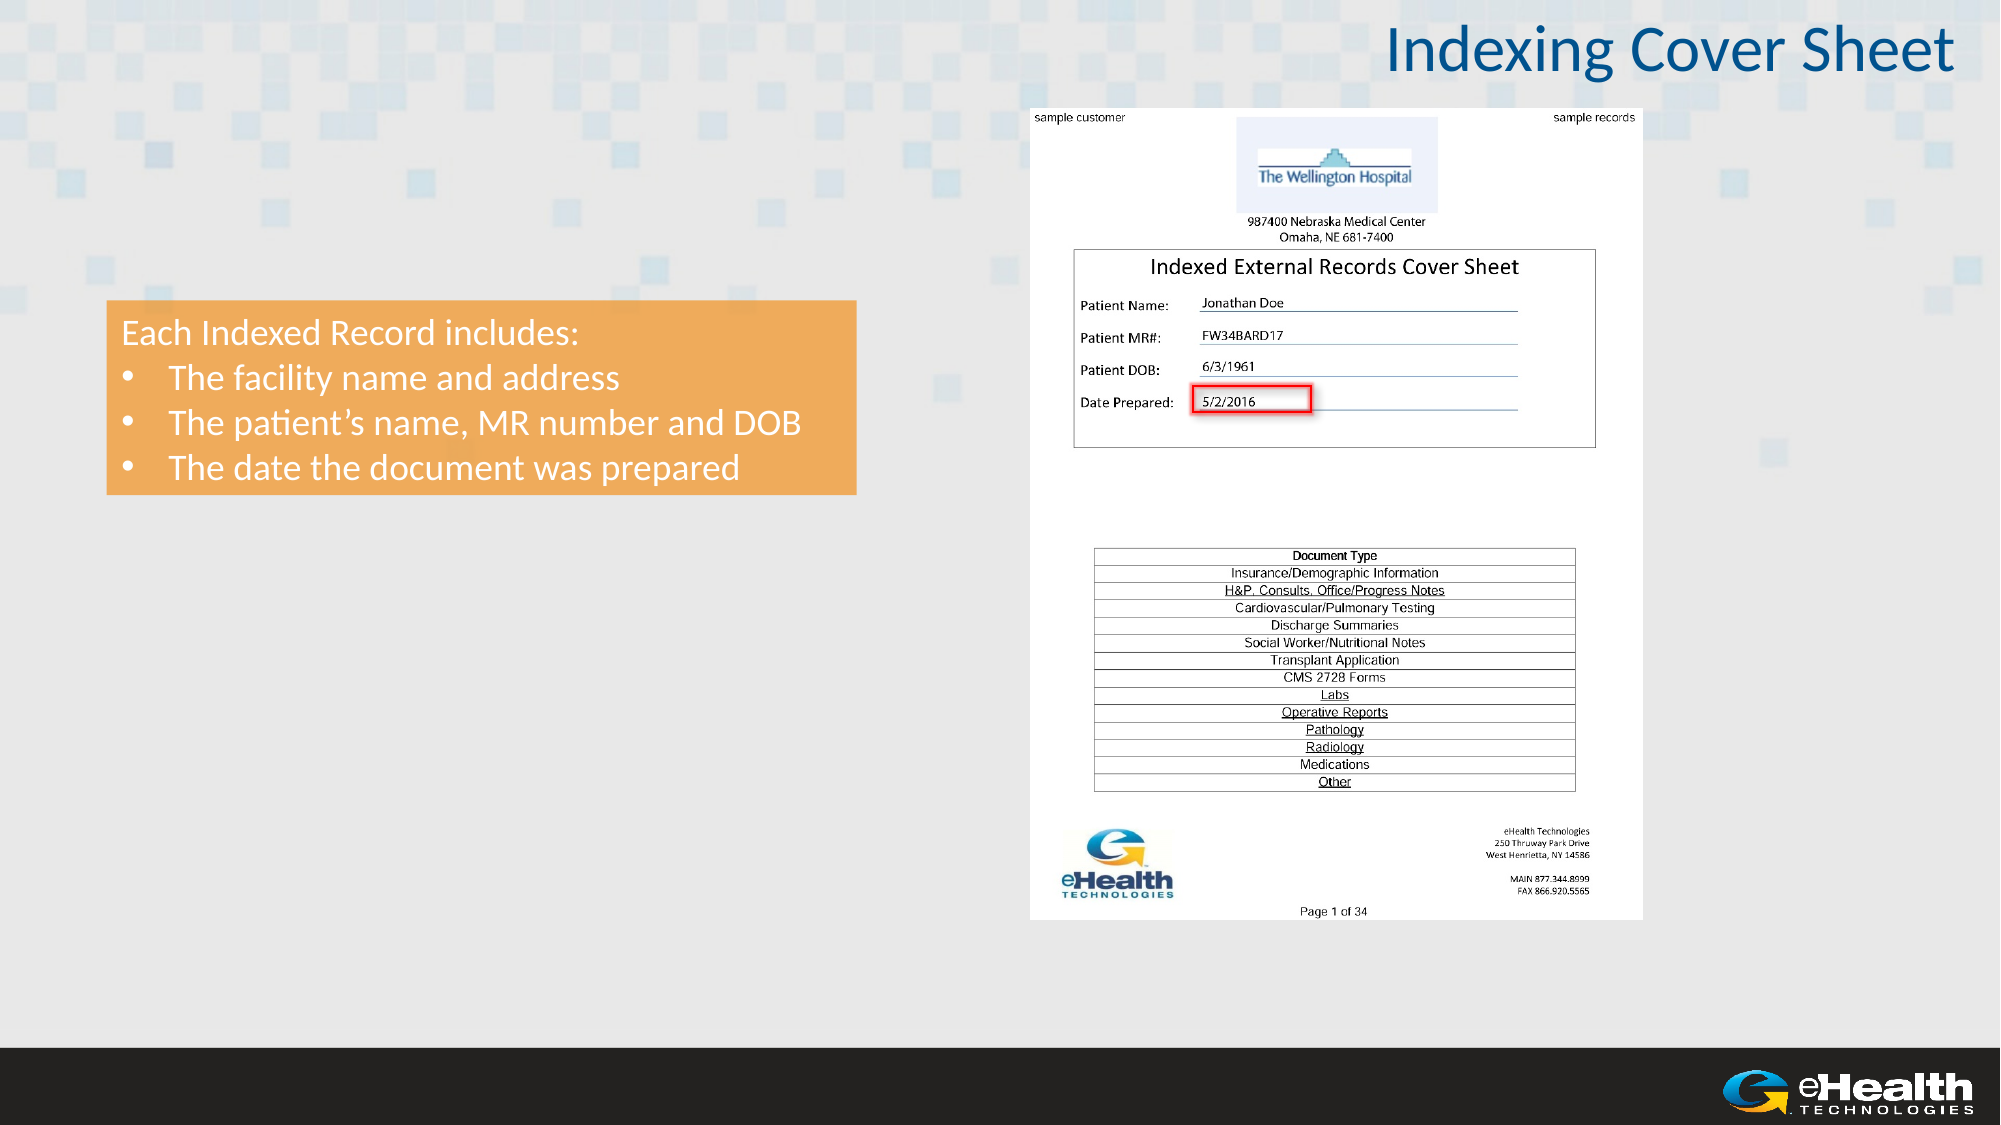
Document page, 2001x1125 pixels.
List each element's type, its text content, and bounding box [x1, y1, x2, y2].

picture [0, 0, 2000, 1125]
text_box Each Indexed Record includes: The facility name and address The patient’s name, MR number and DOB The date the document was prepared [106, 300, 857, 496]
